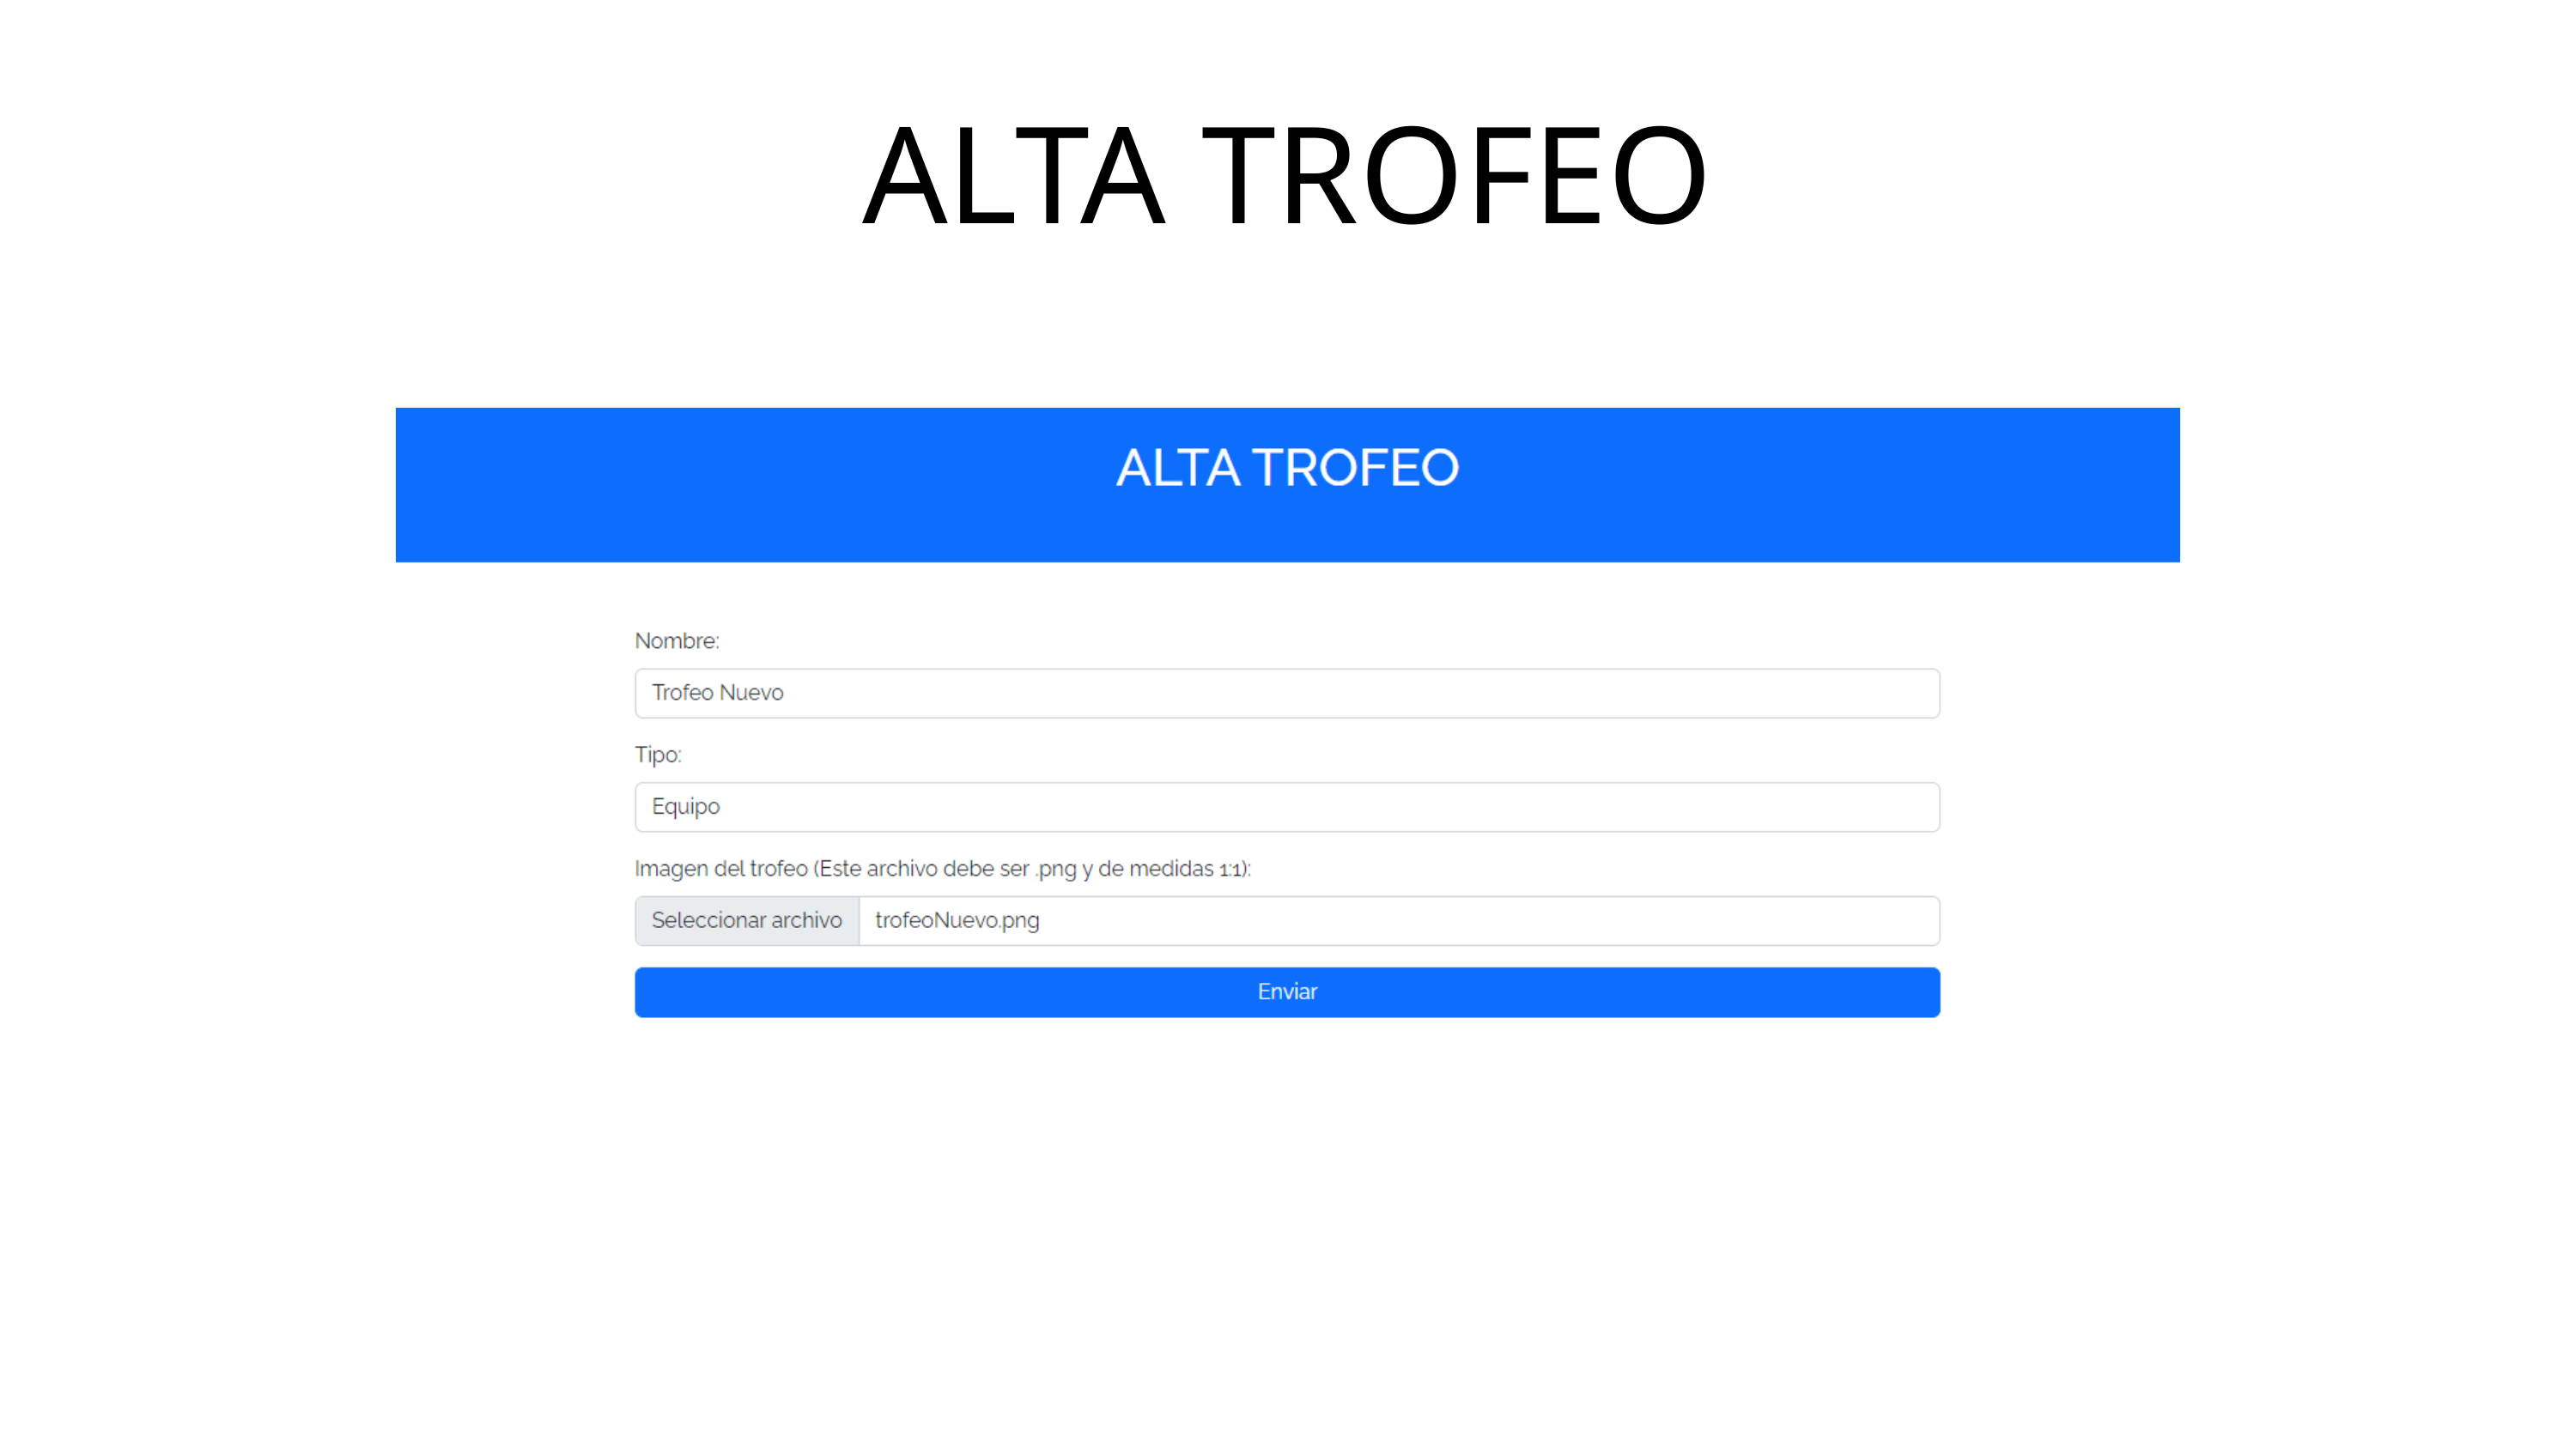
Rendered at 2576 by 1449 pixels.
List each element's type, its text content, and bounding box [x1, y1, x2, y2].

text_box ALTA TROFEO [825, 116, 1751, 252]
text_box [396, 408, 2180, 1040]
